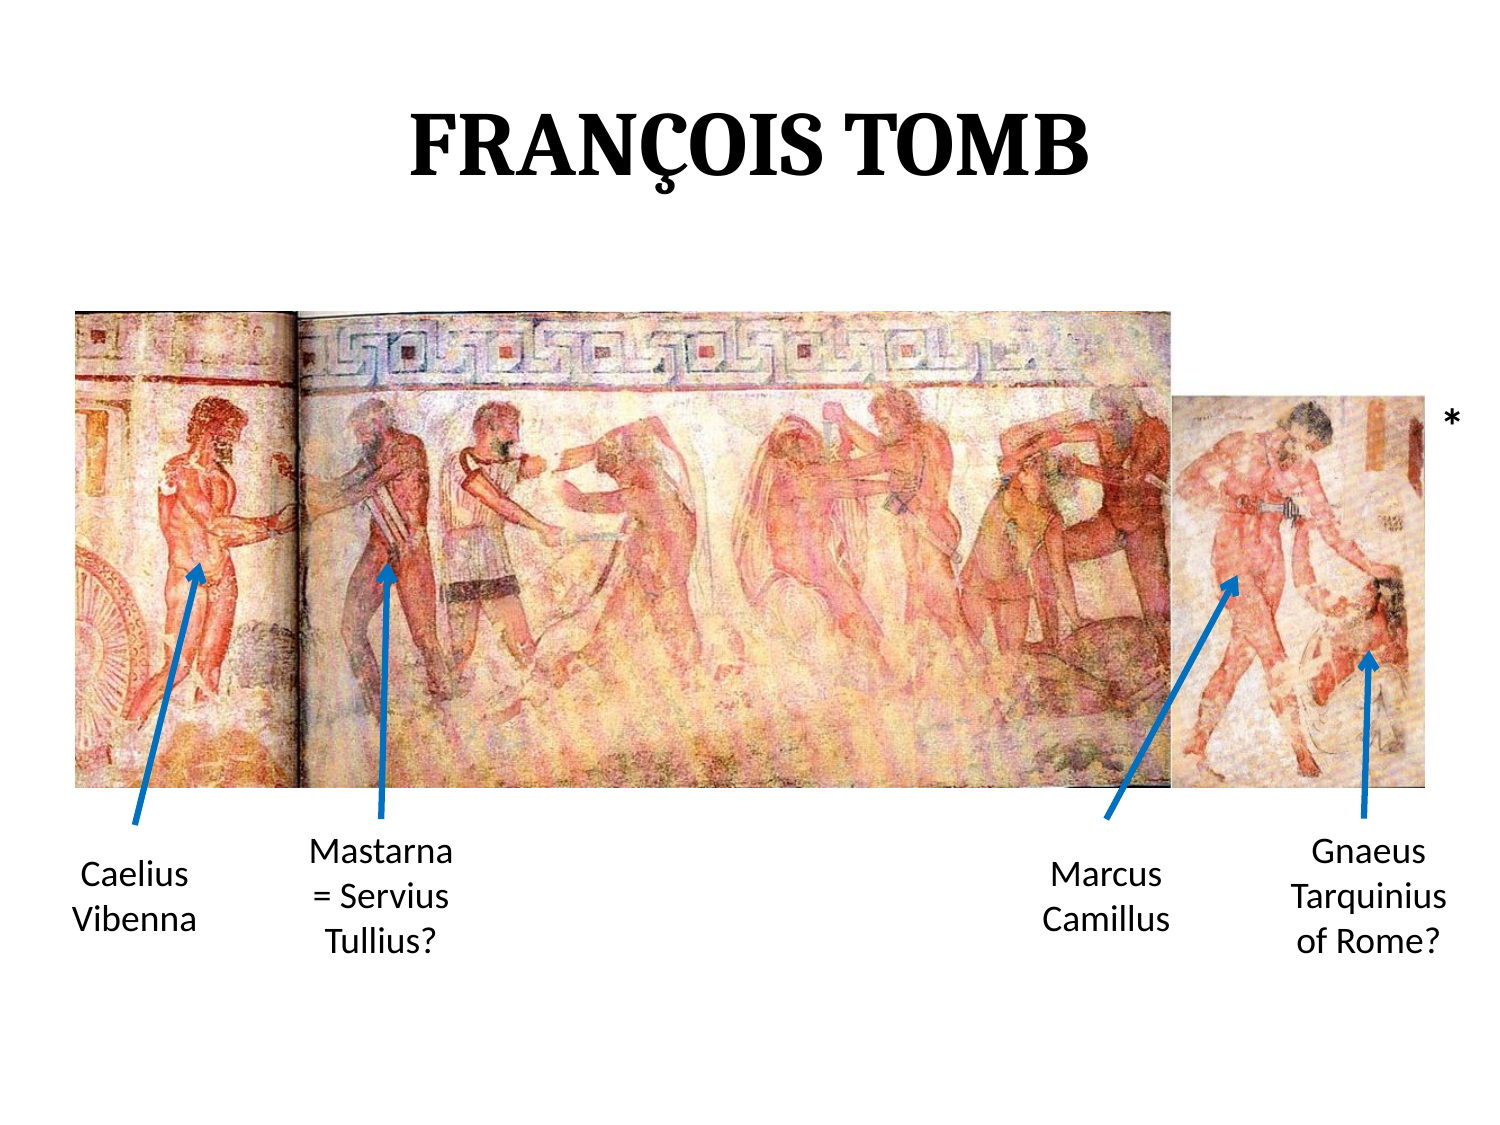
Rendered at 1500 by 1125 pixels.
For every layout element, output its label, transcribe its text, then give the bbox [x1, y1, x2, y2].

text_box Marcus Camillus [999, 841, 1213, 947]
text_box Caelius Vibenna [28, 841, 241, 947]
title François Tomb [75, 45, 1425, 233]
text_box Mastarna = Servius Tullius? [274, 818, 488, 969]
text_box * [1429, 386, 1500, 462]
text_box Gnaeus Tarquinius of Rome? [1262, 818, 1476, 969]
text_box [380, 562, 388, 820]
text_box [134, 562, 201, 826]
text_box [1106, 574, 1238, 820]
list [74, 311, 1426, 788]
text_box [1363, 649, 1370, 819]
